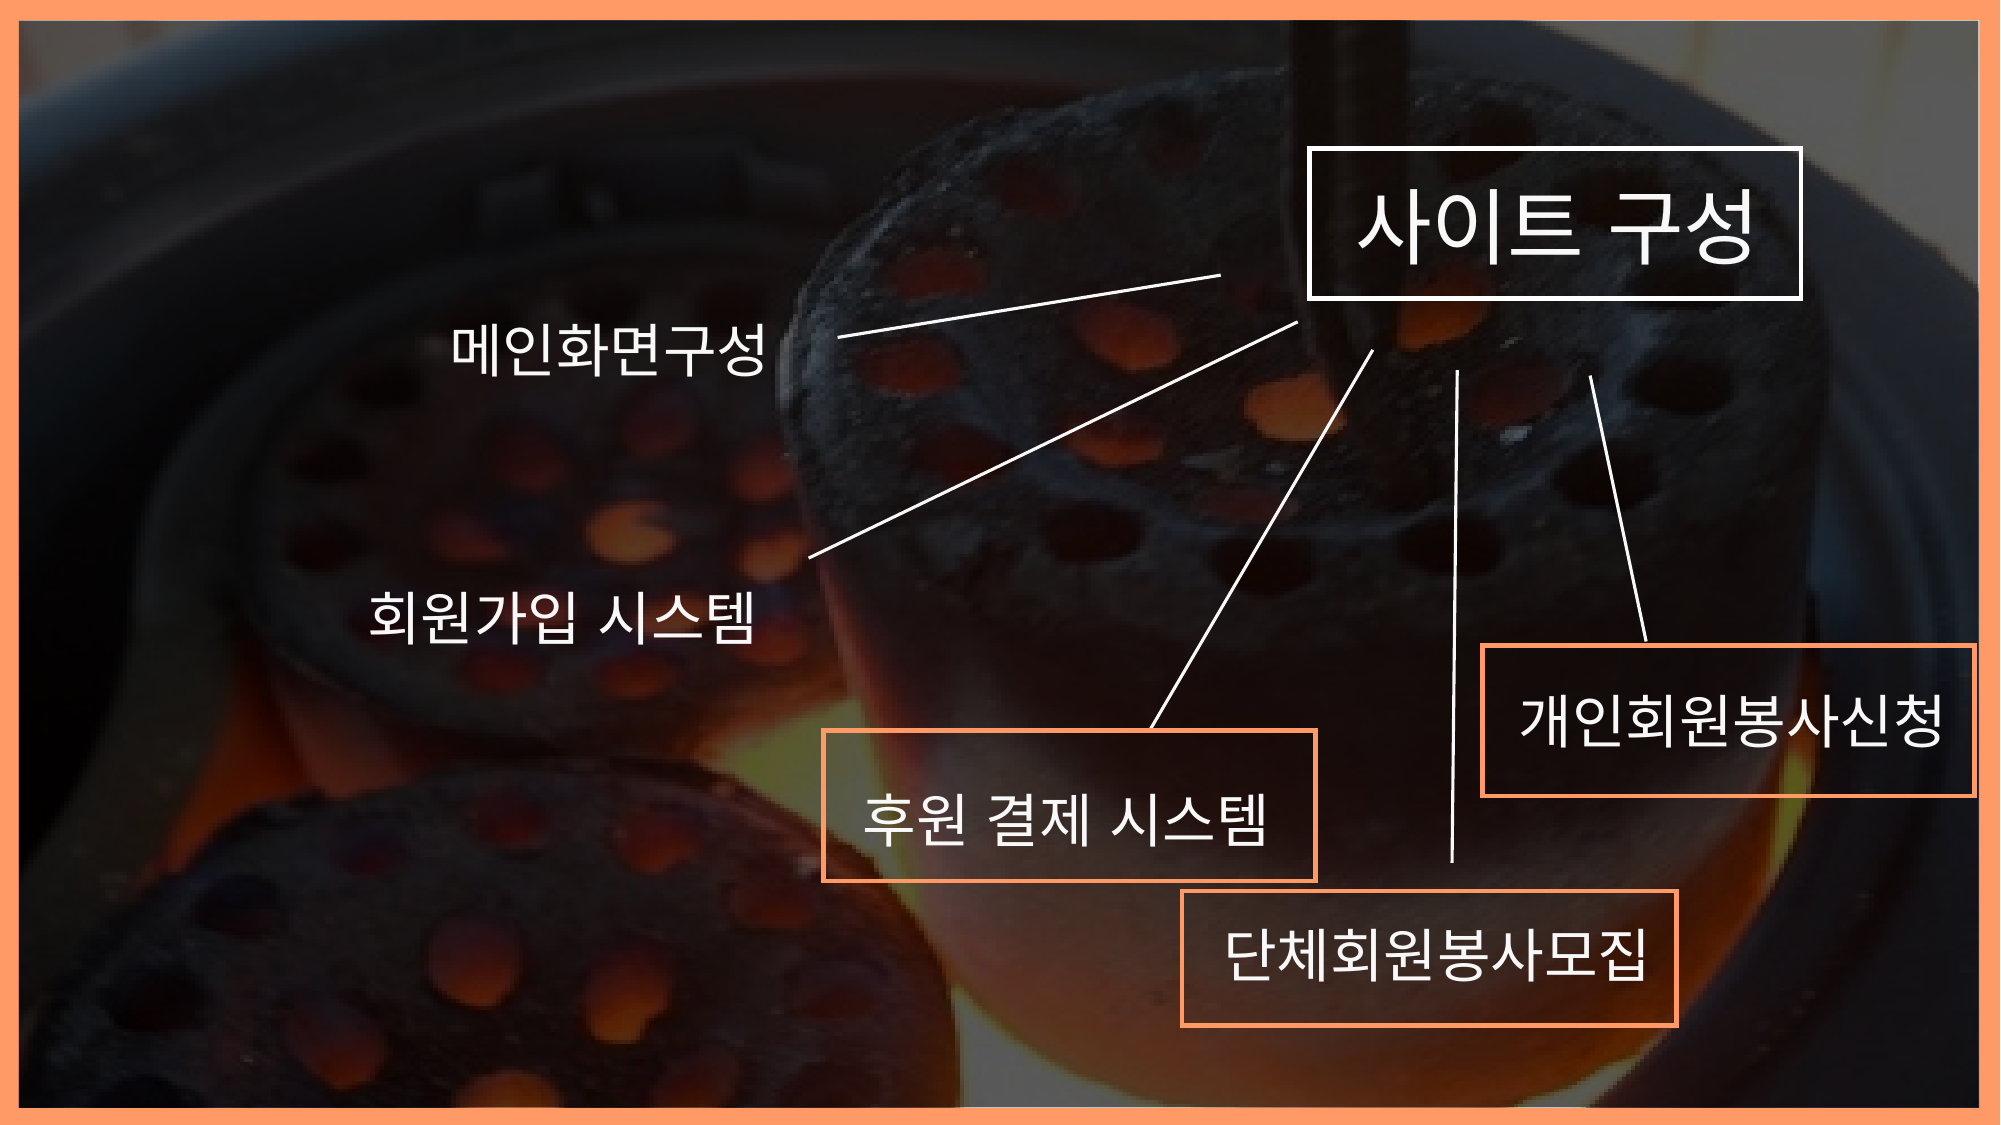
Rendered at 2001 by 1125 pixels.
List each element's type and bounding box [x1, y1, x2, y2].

text_box [1590, 375, 1647, 642]
text_box [837, 275, 1221, 321]
text_box [1149, 349, 1373, 731]
picture [18, 20, 1980, 1108]
text_box [1452, 370, 1458, 863]
text_box [808, 321, 1298, 559]
